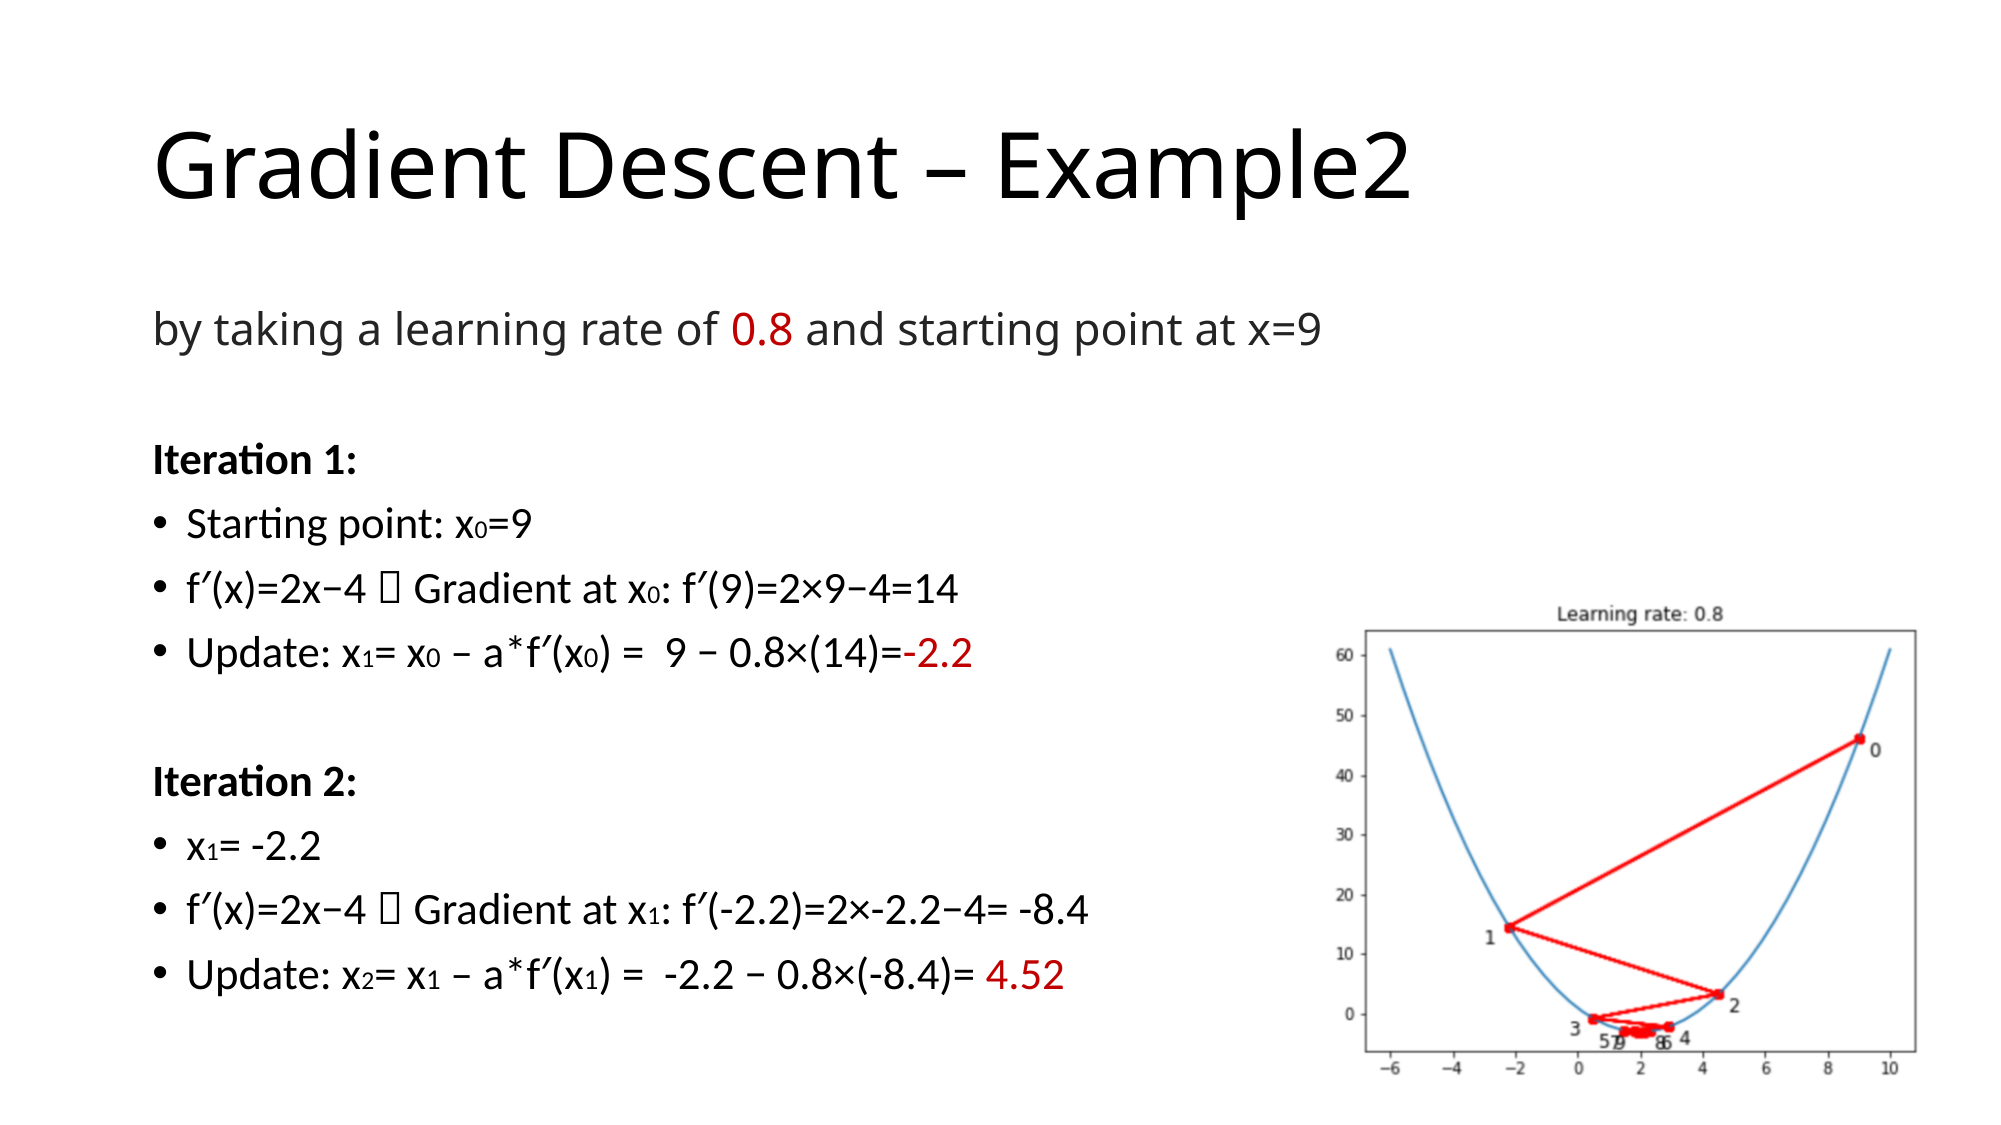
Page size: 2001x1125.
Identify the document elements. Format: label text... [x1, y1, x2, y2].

list by taking a learning rate of 0.8 and starting point at x=9 Iteration 1: Starting point: x0=9 f′(x)=2x−4  Gradient at x0: f′(9)=2×9−4=14 Update: x1= x0 – a*f′(x0) = 9 − 0.8×(14)=-2.2 Iteration 2: x1= -2.2 f′(x)=2x−4  Gradient at x1: f′(-2.2)=2×-2.2−4= -8.4 Update: x2= x1 – a*f′(x1) = -2.2 − 0.8×(-8.4)= 4.52 [137, 299, 1863, 1014]
title Gradient Descent – Example2 [137, 59, 1863, 278]
picture [1315, 598, 1958, 1085]
